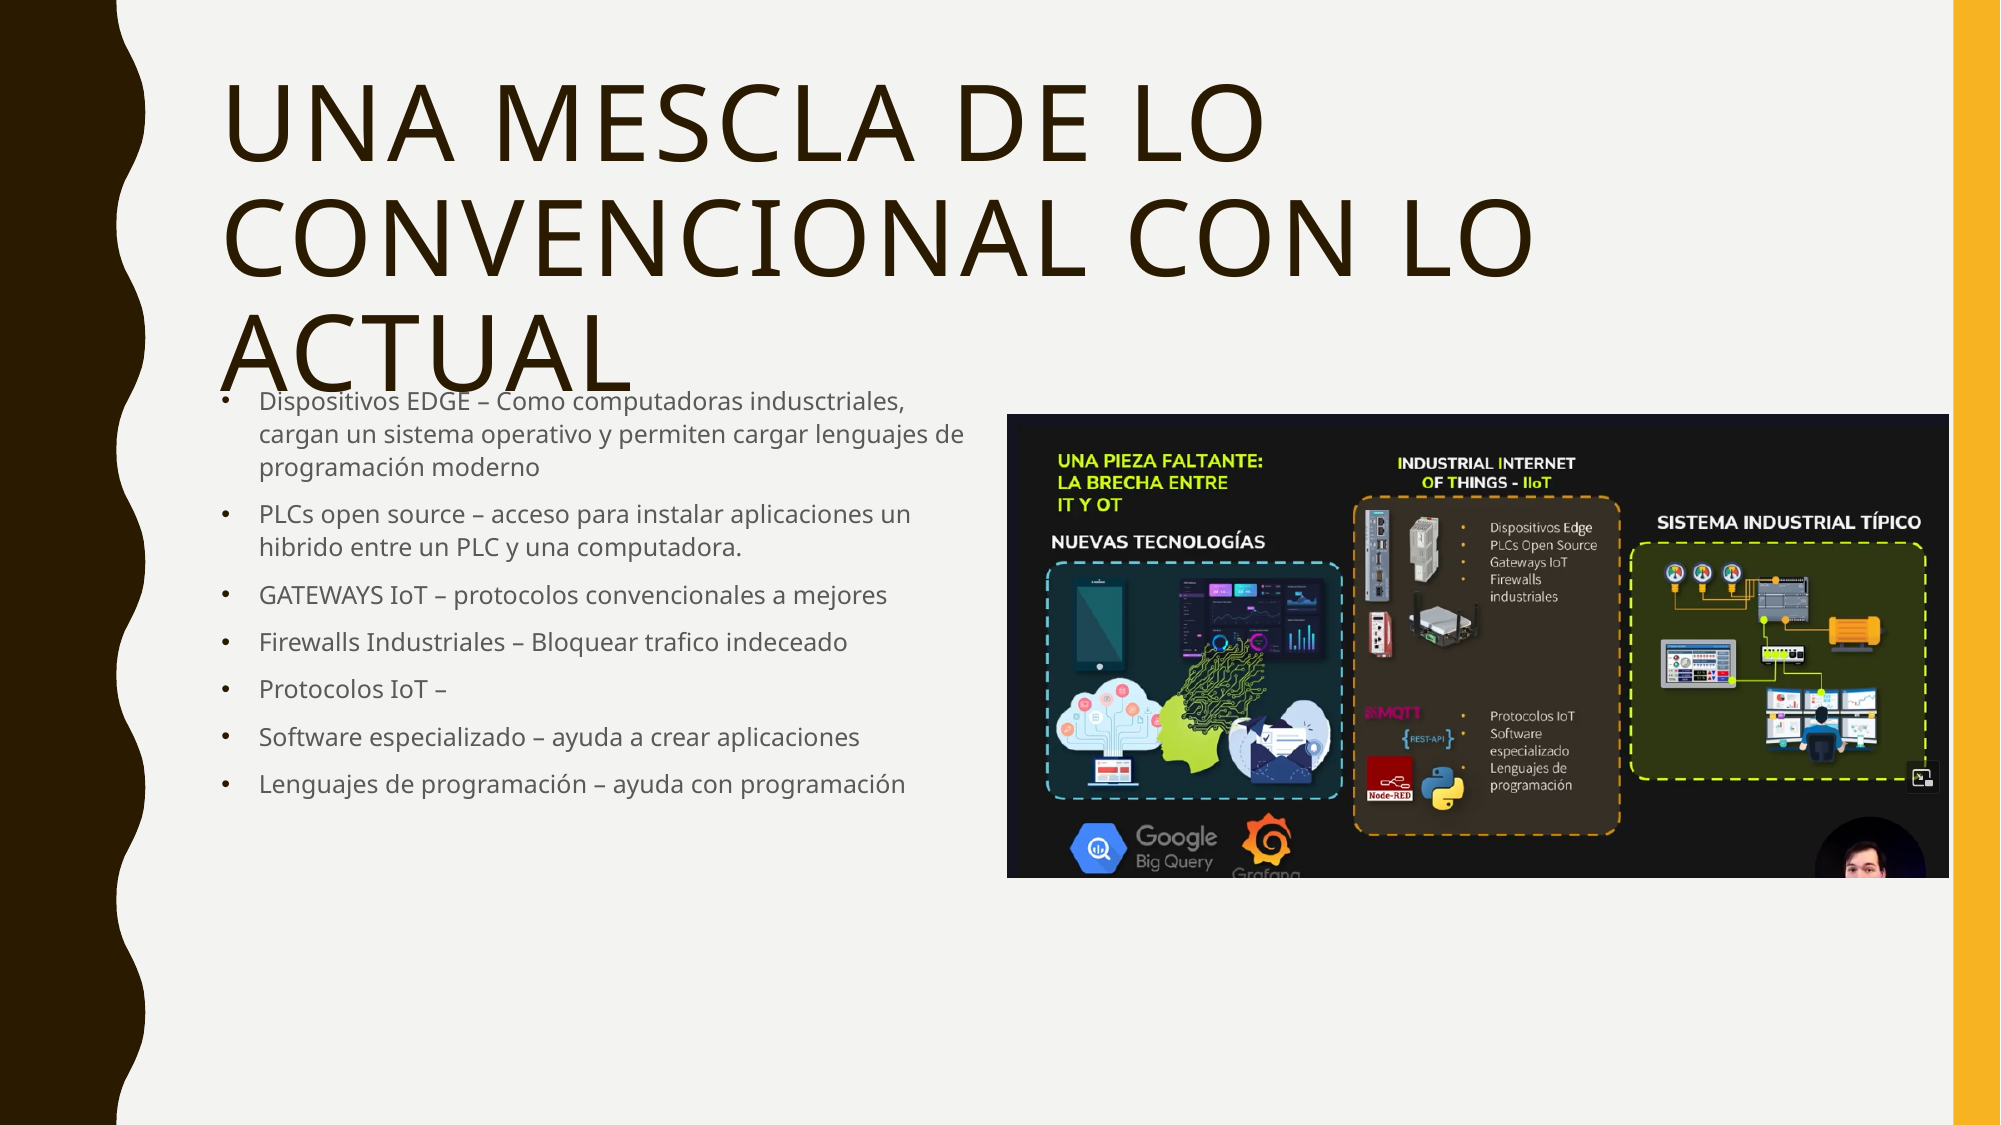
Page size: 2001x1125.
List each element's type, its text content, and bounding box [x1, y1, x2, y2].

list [1007, 414, 1949, 878]
list Dispositivos EDGE – Como computadoras indusctriales, cargan un sistema operativo y permiten cargar lenguajes de programación moderno PLCs open source – acceso para instalar aplicaciones un hibrido entre un PLC y una computadora. GATEWAYS IoT – protocolos convencionales a mejores Firewalls Industriales – Bloquear trafico indeceado Protocolos IoT – Software especializado – ayuda a crear aplicaciones Lenguajes de programación – ayuda con programación [206, 375, 994, 969]
title Una mescla de lo convencional con lo actual [205, 62, 1875, 308]
